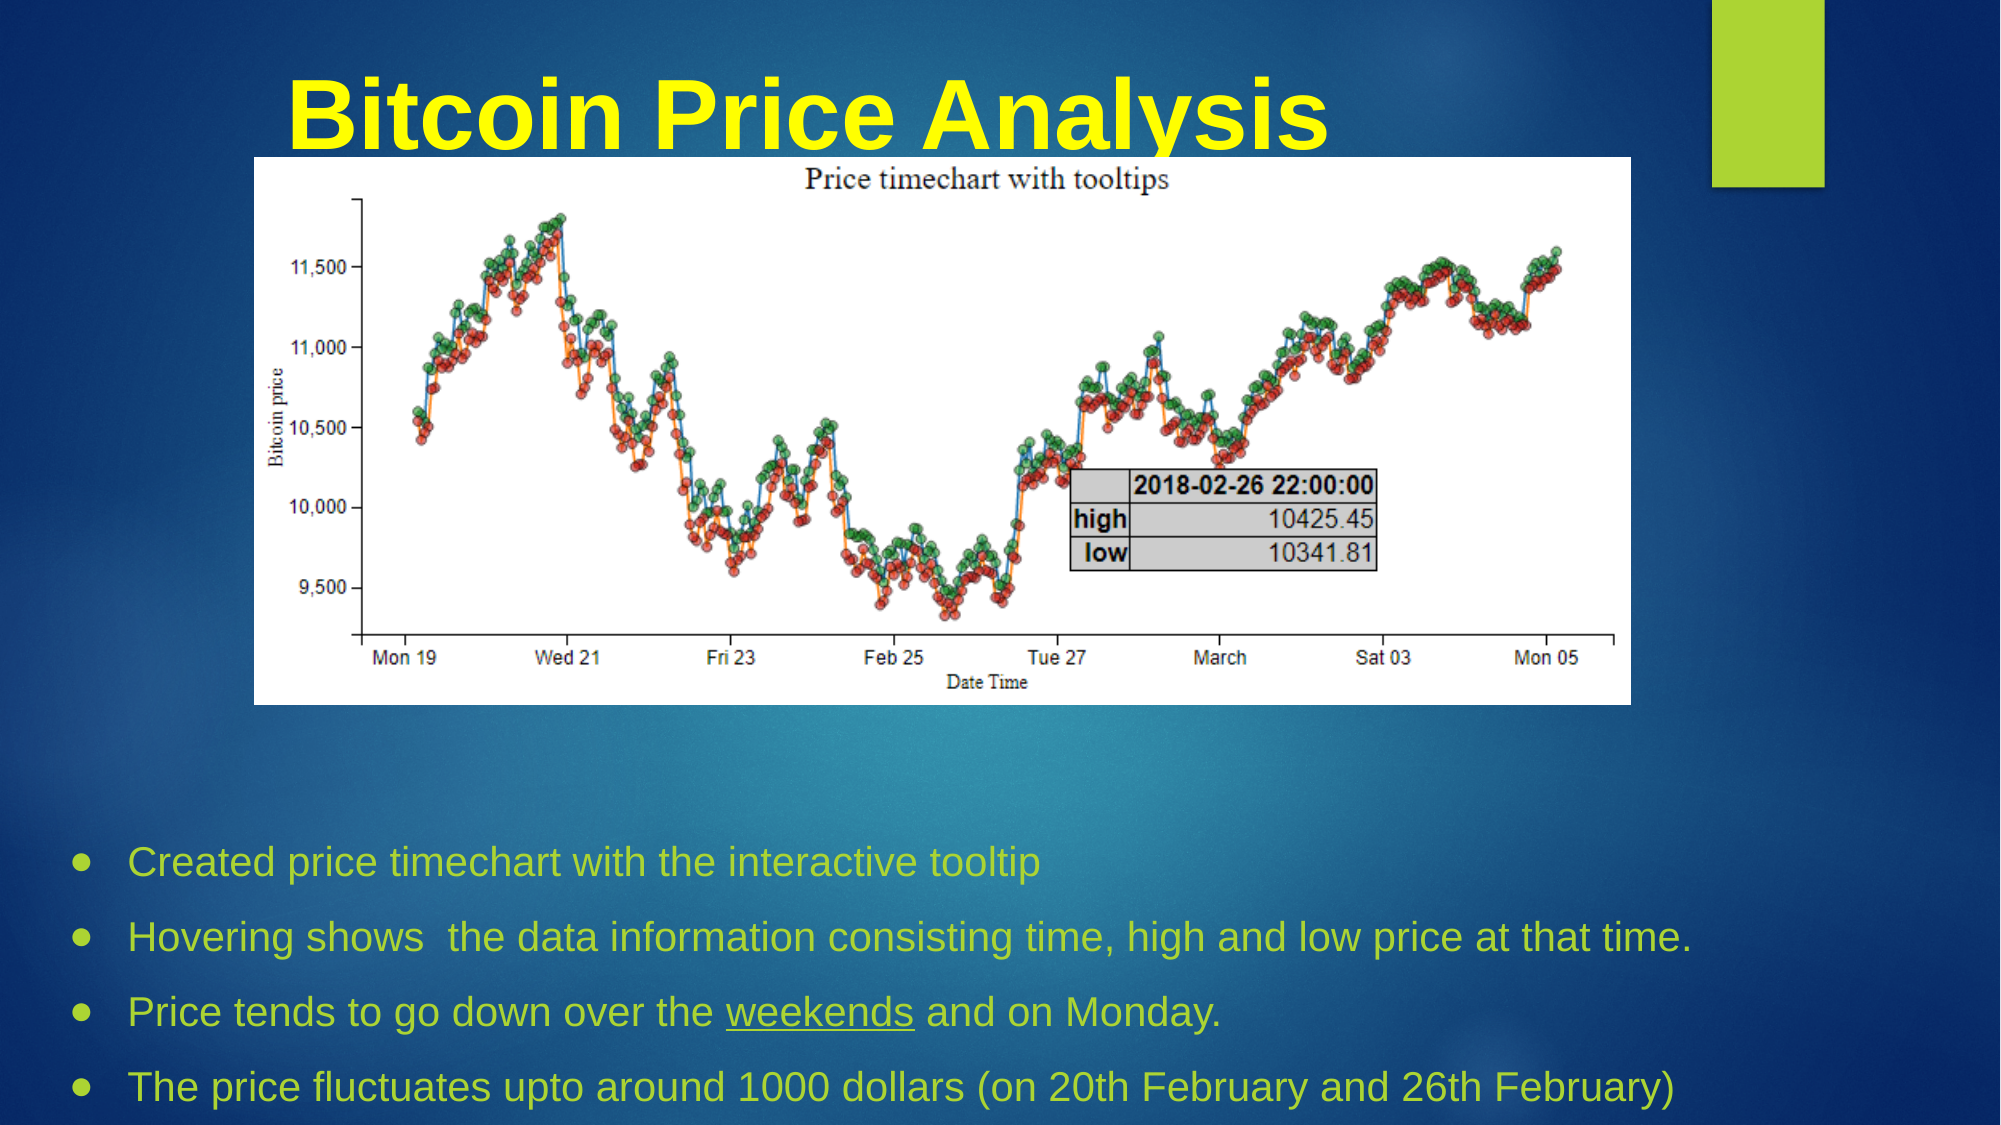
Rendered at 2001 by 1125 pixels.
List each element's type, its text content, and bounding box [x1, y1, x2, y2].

subtitle Bitcoin Price Analysis [85, 16, 1534, 158]
title Created price timechart with the interactive tooltip Hovering shows the data information consisting time, high and low price at that time. Price tends to go down over the weekends and on Monday. The price fluctuates upto around 1000 dollars (on 20th February and 26th February) [37, 727, 1963, 1125]
picture [0, 0, 2001, 1125]
